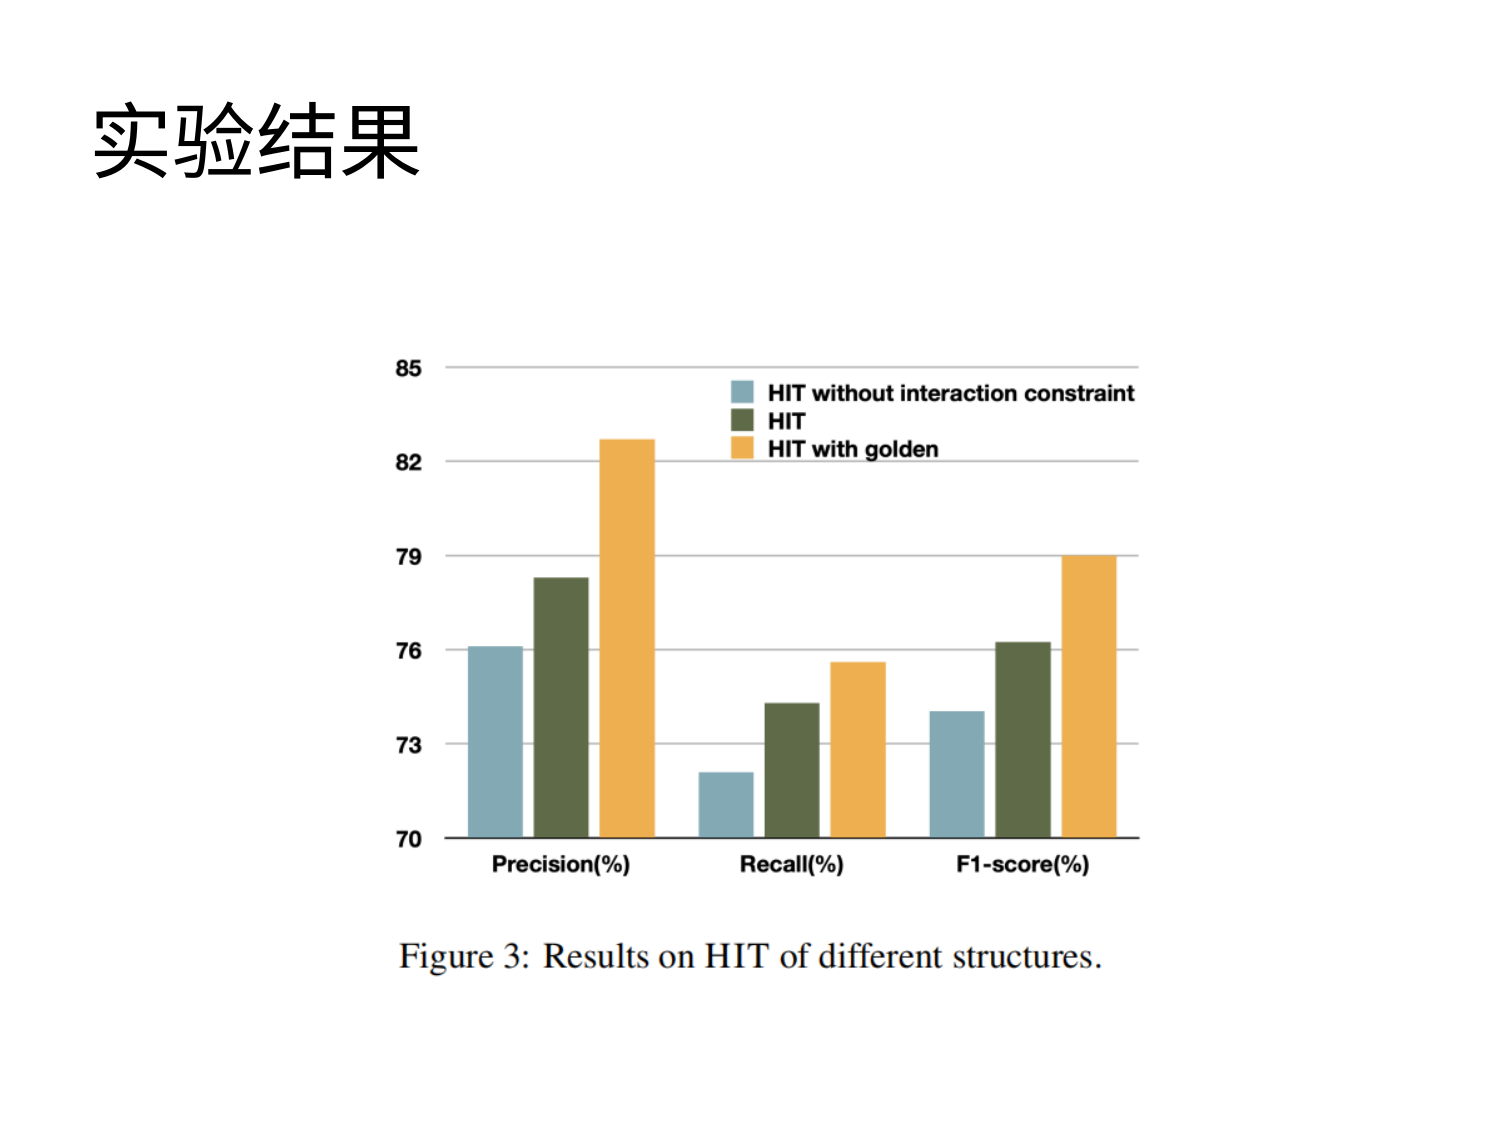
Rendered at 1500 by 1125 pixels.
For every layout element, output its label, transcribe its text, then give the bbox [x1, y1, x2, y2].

picture [348, 326, 1169, 999]
title 实验结果 [74, 44, 1426, 233]
